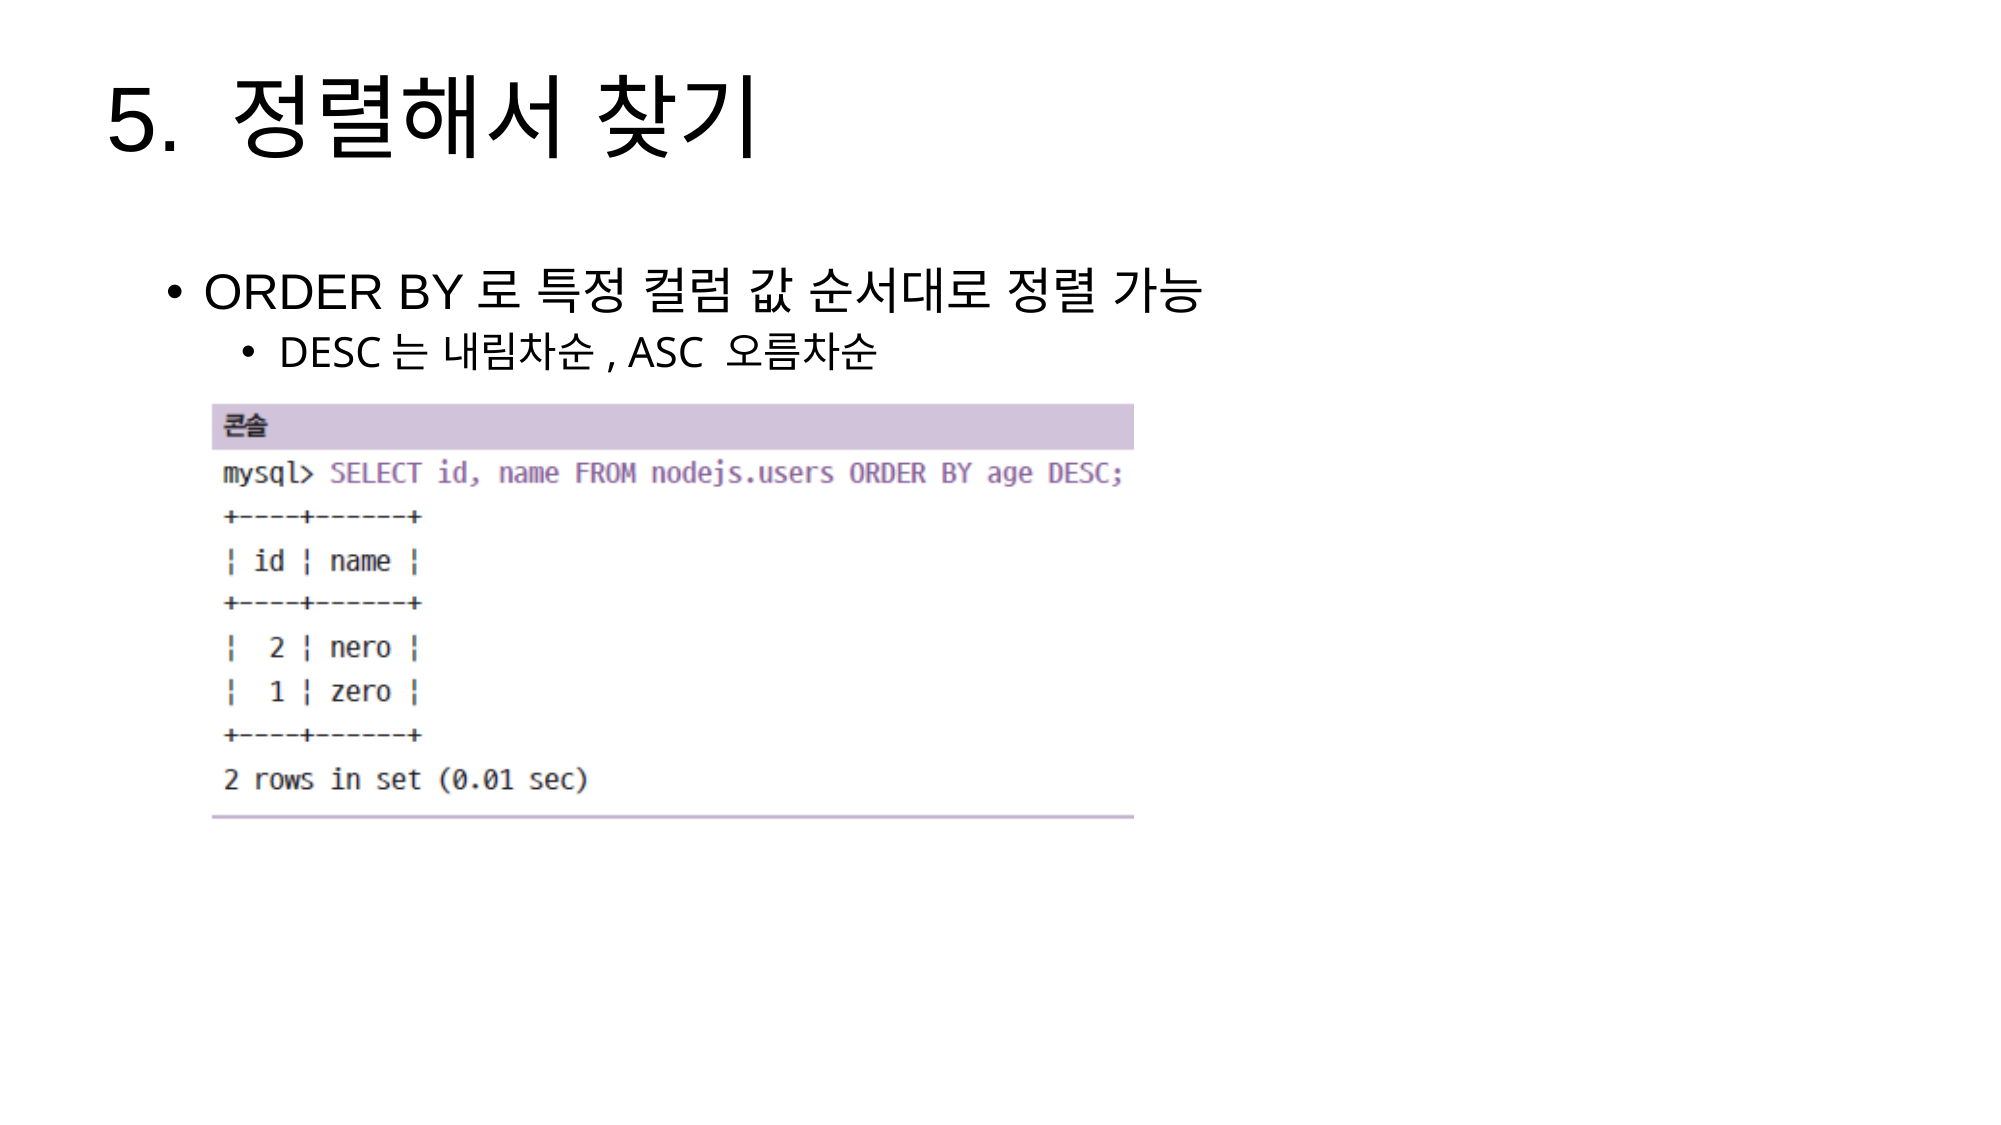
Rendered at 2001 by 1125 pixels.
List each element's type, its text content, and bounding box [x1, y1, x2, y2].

text_box ORDER BY로 특정 컬럼 값 순서대로 정렬 가능 DESC는 내림차순, ASC 오름차순 [151, 259, 1482, 1125]
picture [197, 397, 1134, 832]
text_box 5. 정렬해서 찾기 [91, 64, 1817, 283]
